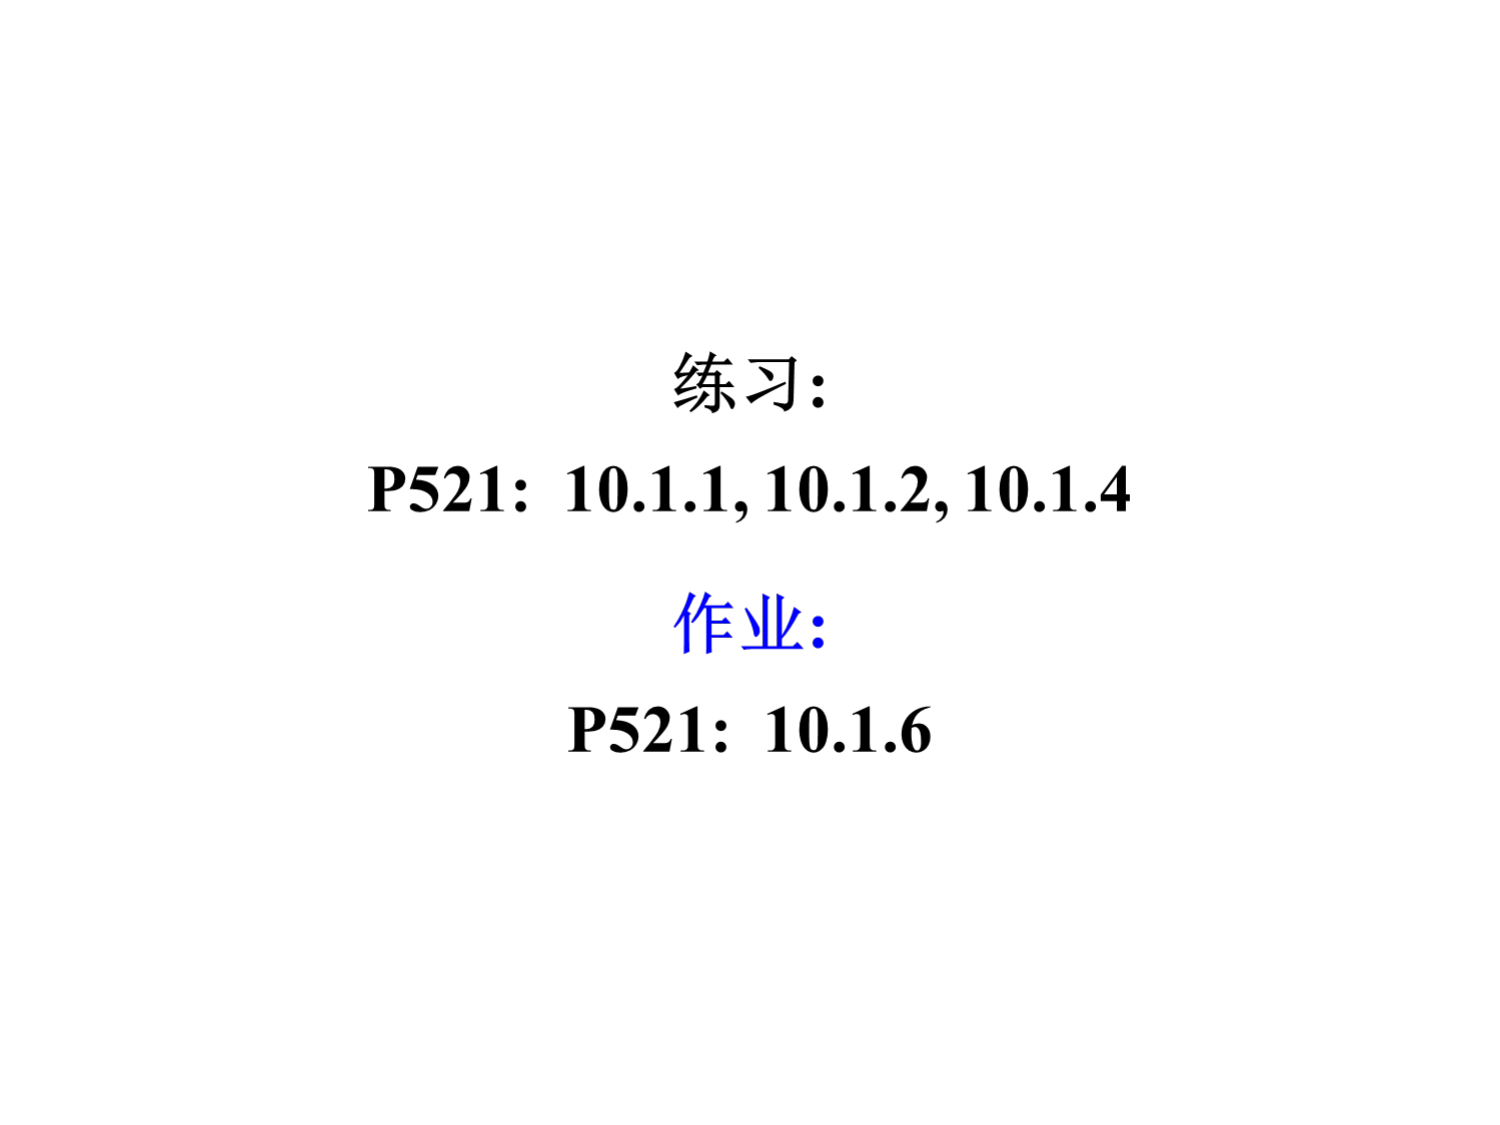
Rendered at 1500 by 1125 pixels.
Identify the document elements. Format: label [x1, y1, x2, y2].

picture [193, 317, 1306, 808]
